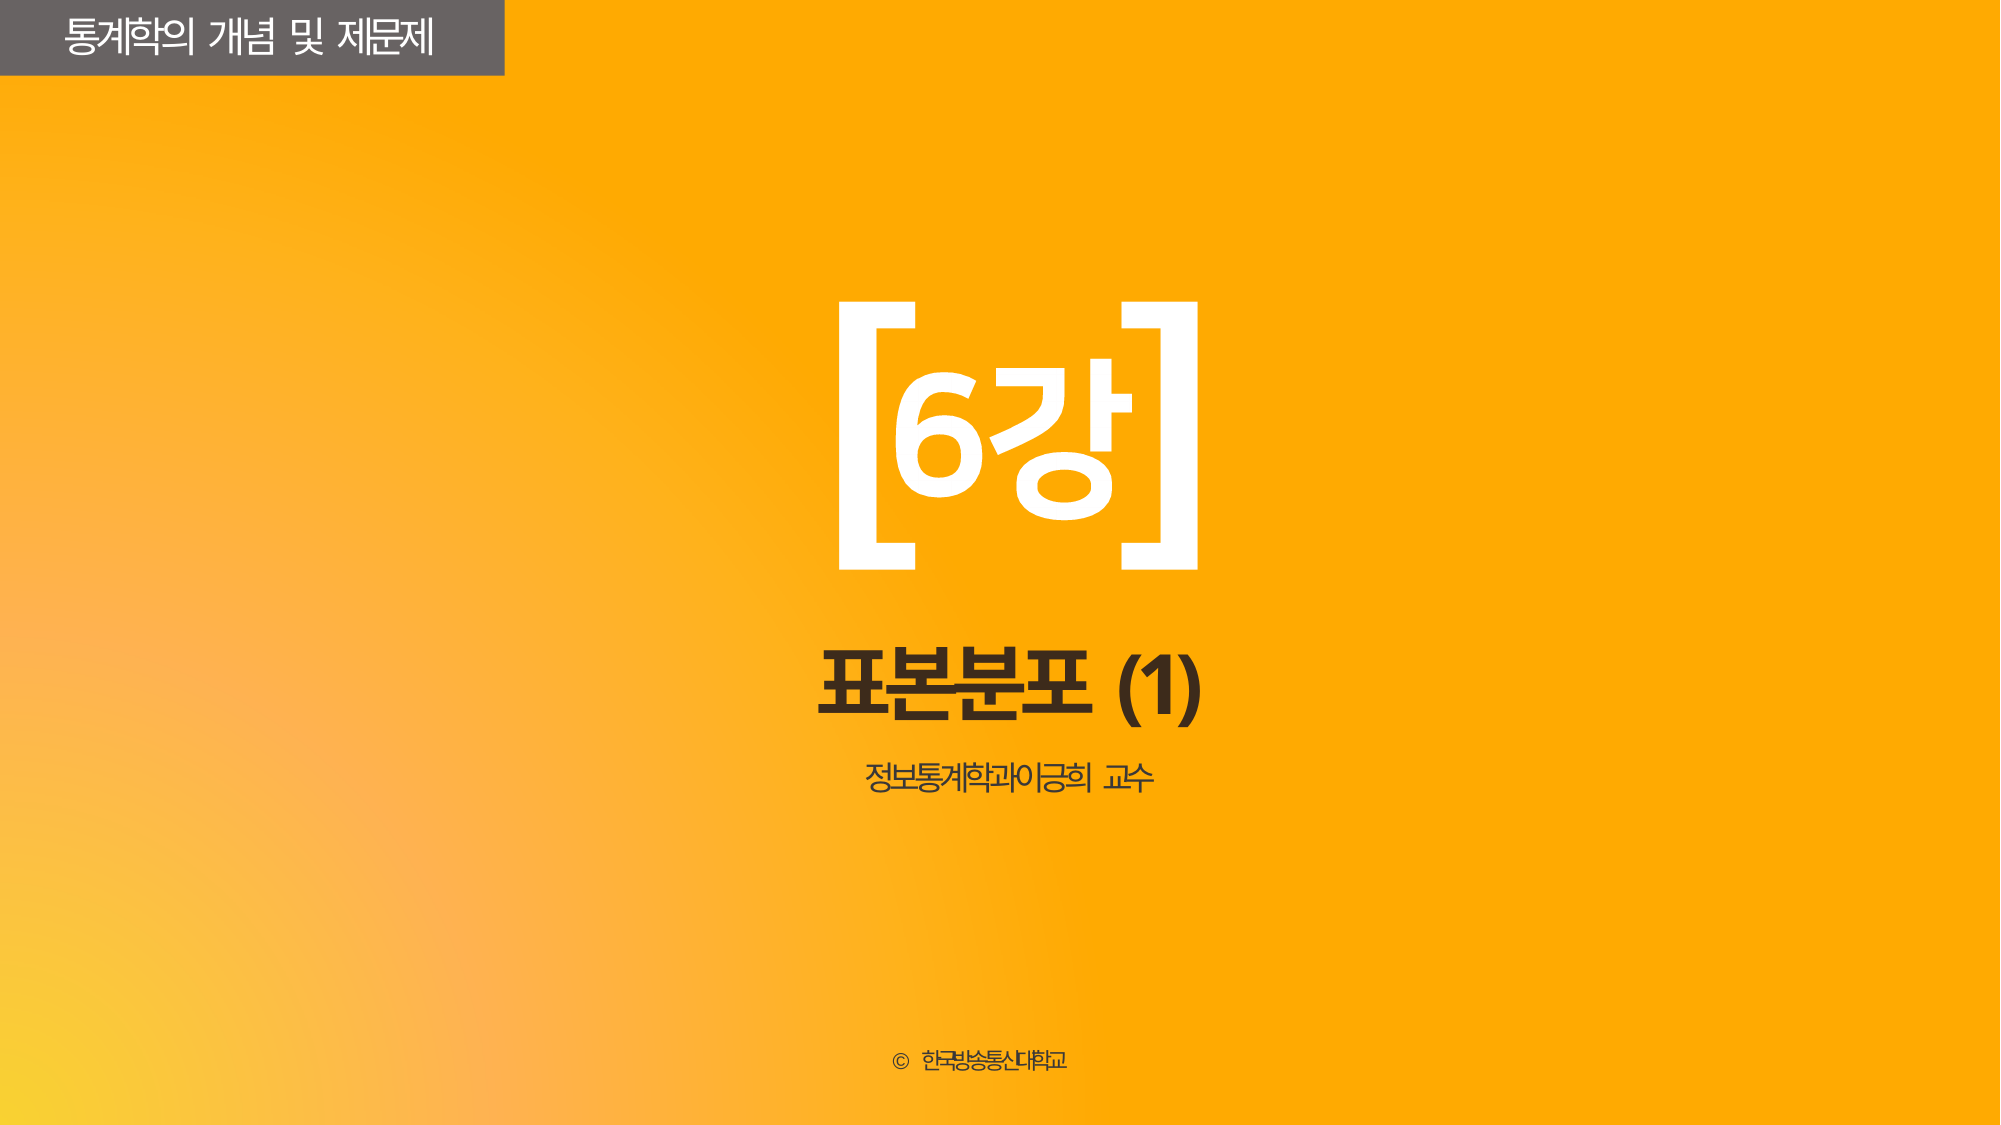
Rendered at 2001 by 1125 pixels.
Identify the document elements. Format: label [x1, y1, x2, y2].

picture [0, 0, 2000, 1125]
text_box [0, 0, 1276, 534]
